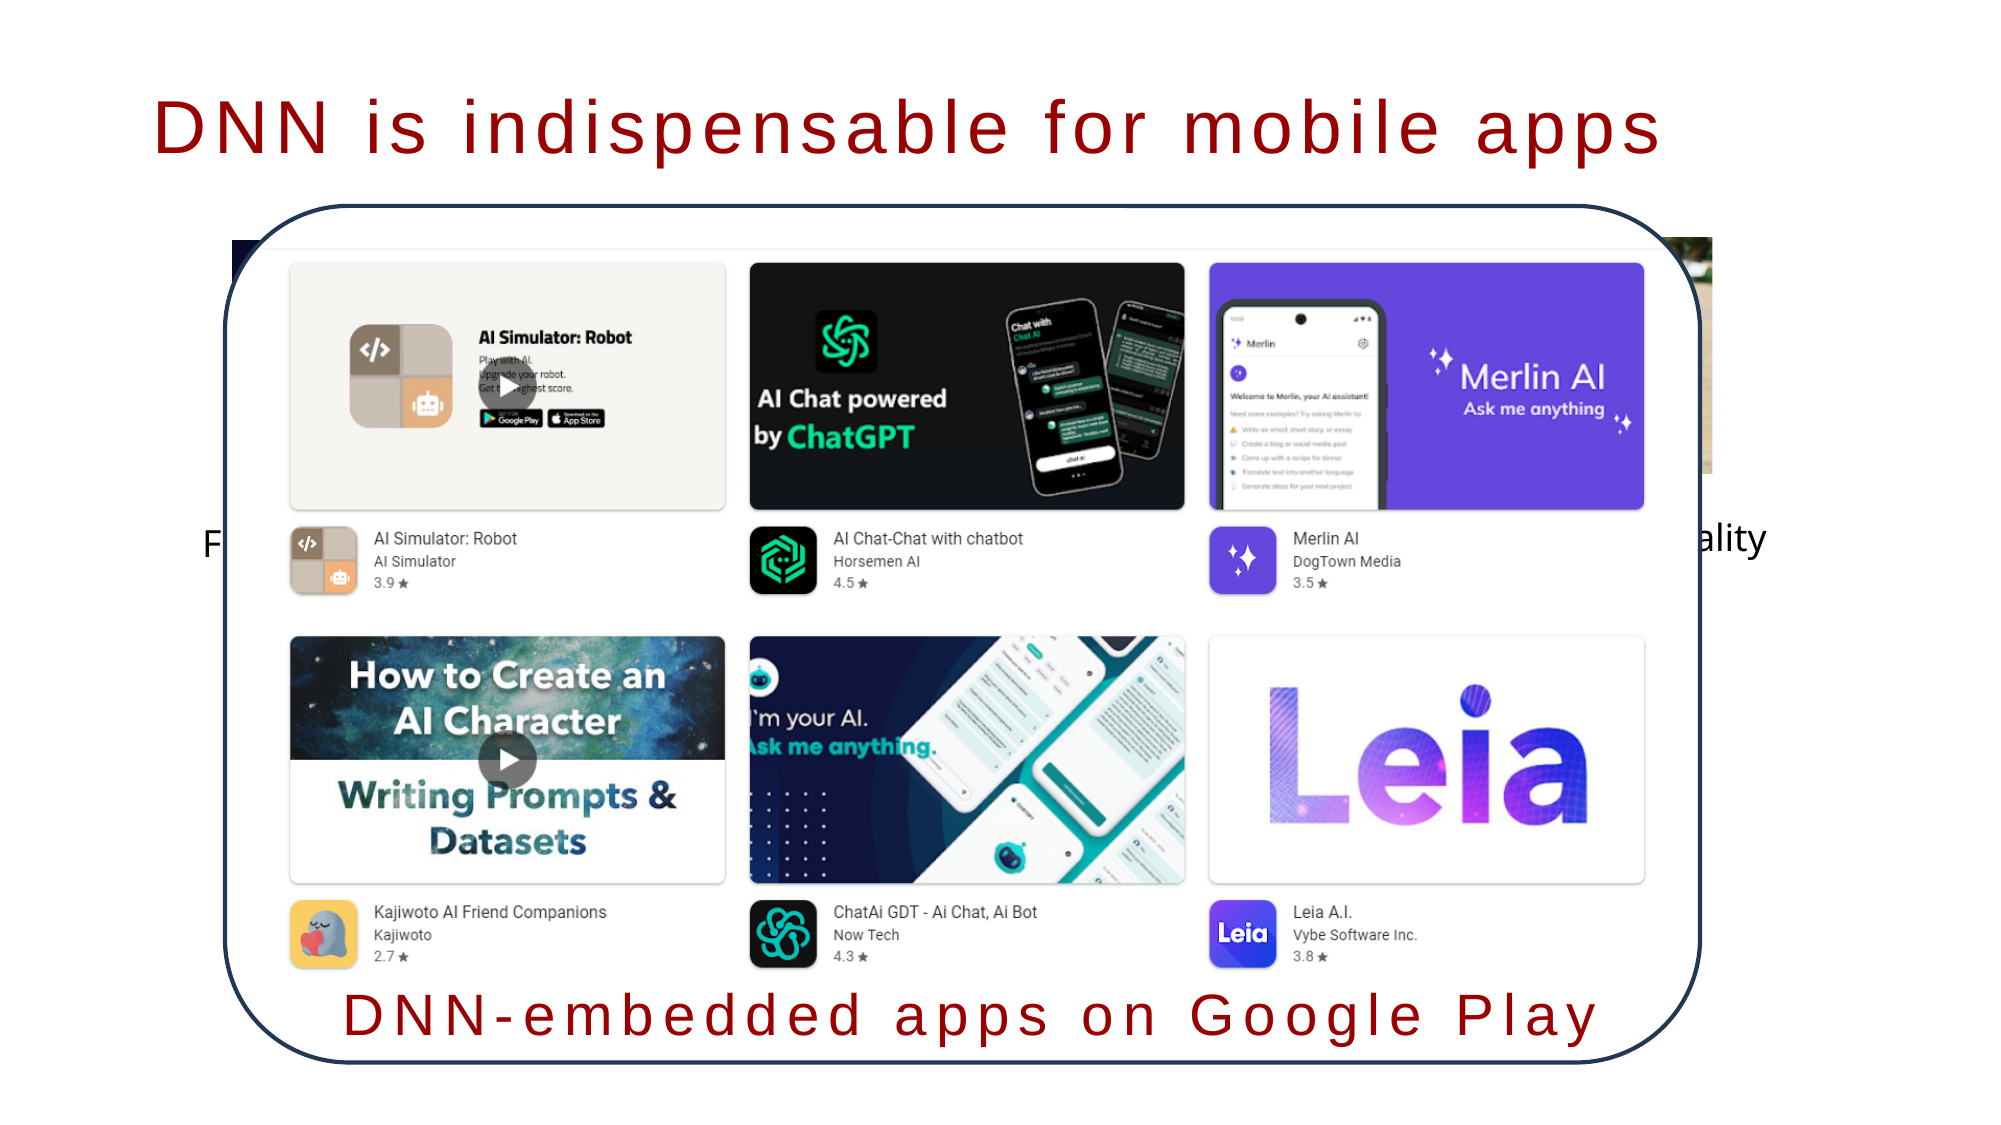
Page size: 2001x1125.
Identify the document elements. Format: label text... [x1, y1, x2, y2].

text_box Augmented Reality [1704, 511, 1779, 559]
picture [1701, 237, 1713, 474]
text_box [224, 205, 1701, 1063]
text_box DNN is indispensable for mobile apps [150, 76, 1750, 169]
text_box Face recognition [199, 517, 219, 565]
